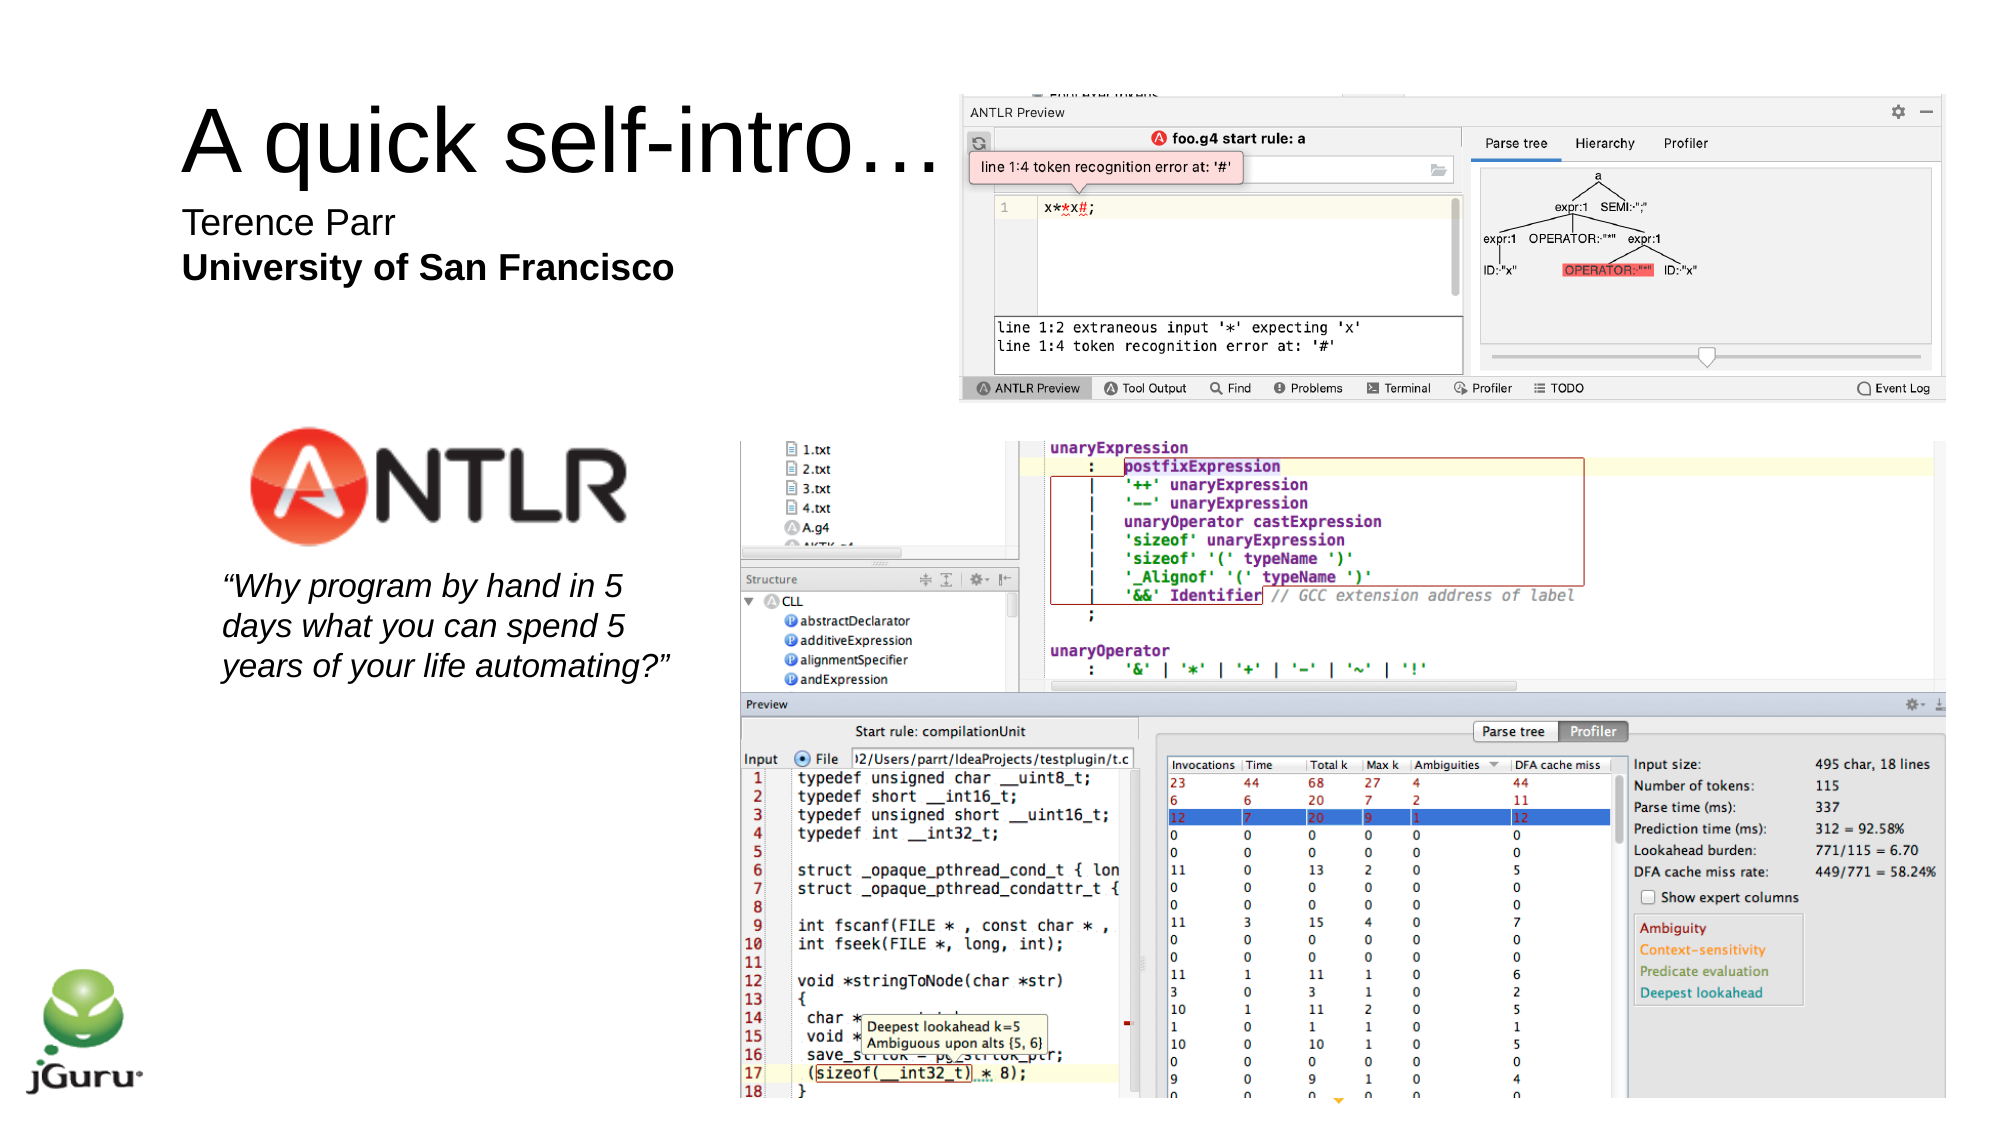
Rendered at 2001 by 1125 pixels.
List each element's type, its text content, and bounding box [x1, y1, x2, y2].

text_box “Why program by hand in 5 days what you can spend 5 years of your life automating?” [207, 556, 690, 692]
picture [230, 402, 646, 568]
picture [959, 94, 1946, 403]
title A quick self-intro… [166, 59, 1892, 190]
picture [0, 949, 152, 1098]
picture [740, 441, 1946, 1098]
text_box Terence Parr University of San Francisco [166, 190, 959, 296]
